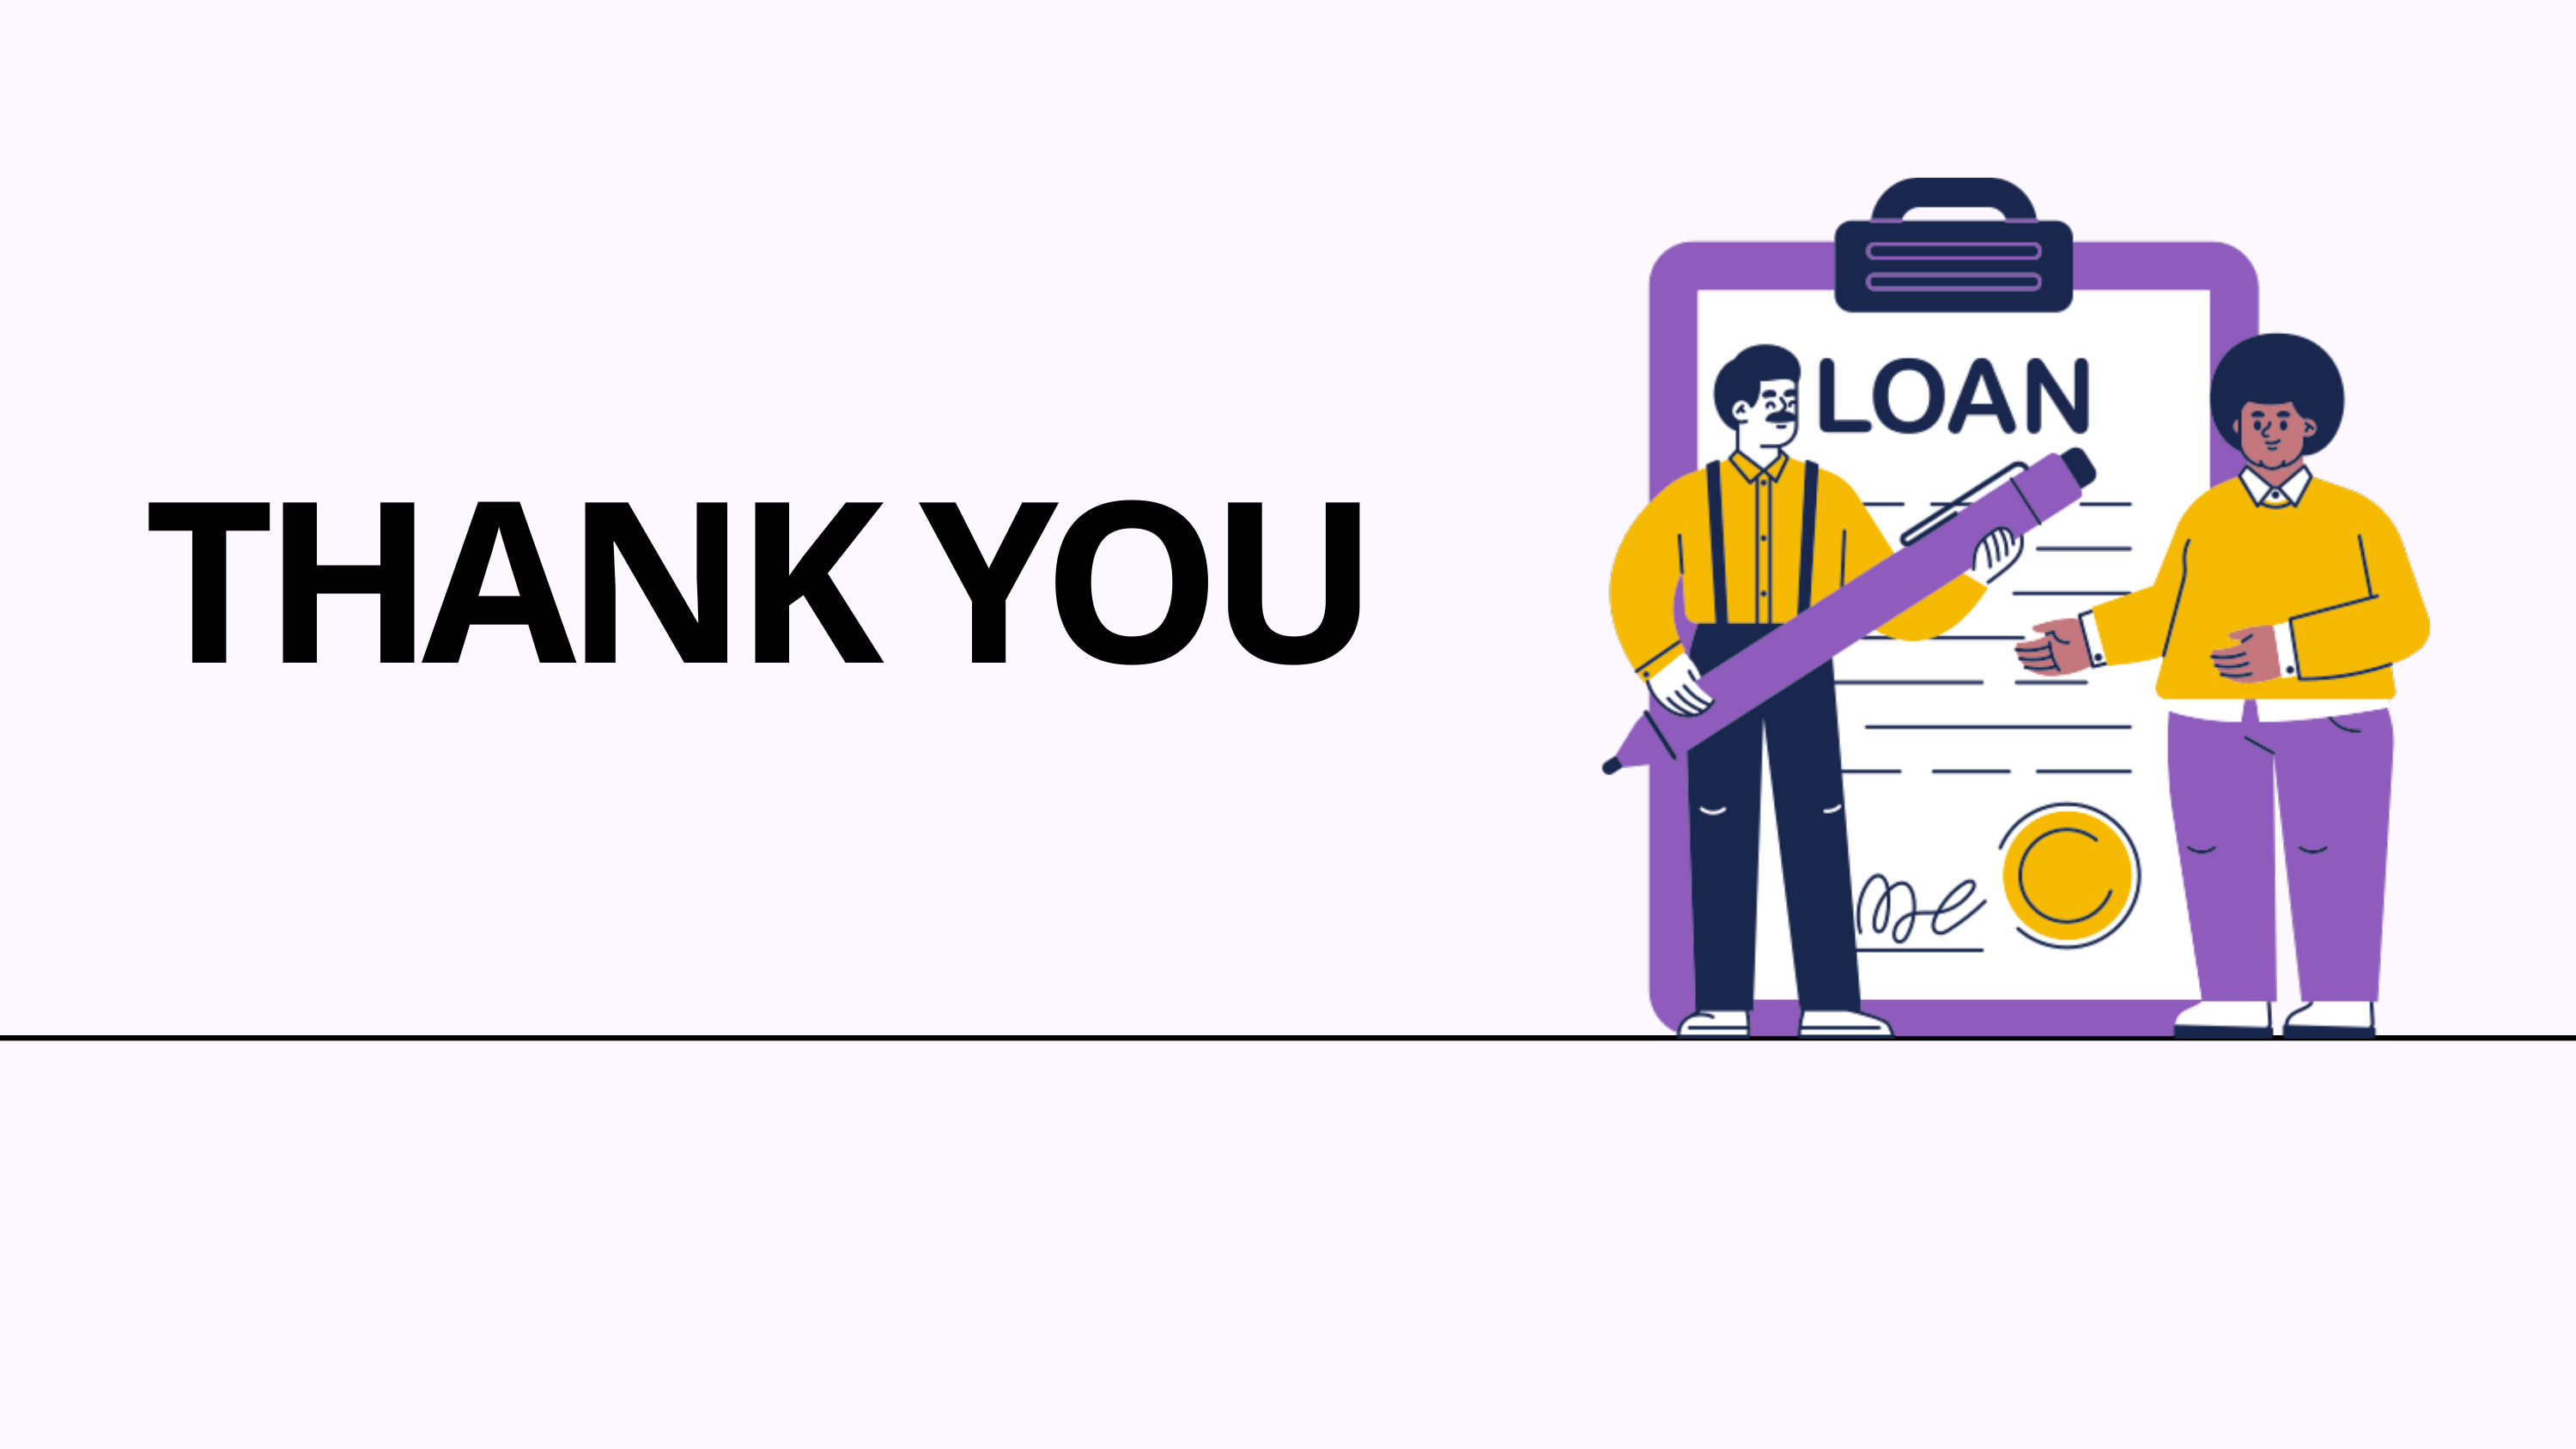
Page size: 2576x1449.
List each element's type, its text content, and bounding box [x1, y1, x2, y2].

text_box THANK YOU [144, 503, 1498, 708]
text_box [1583, 178, 2432, 1039]
